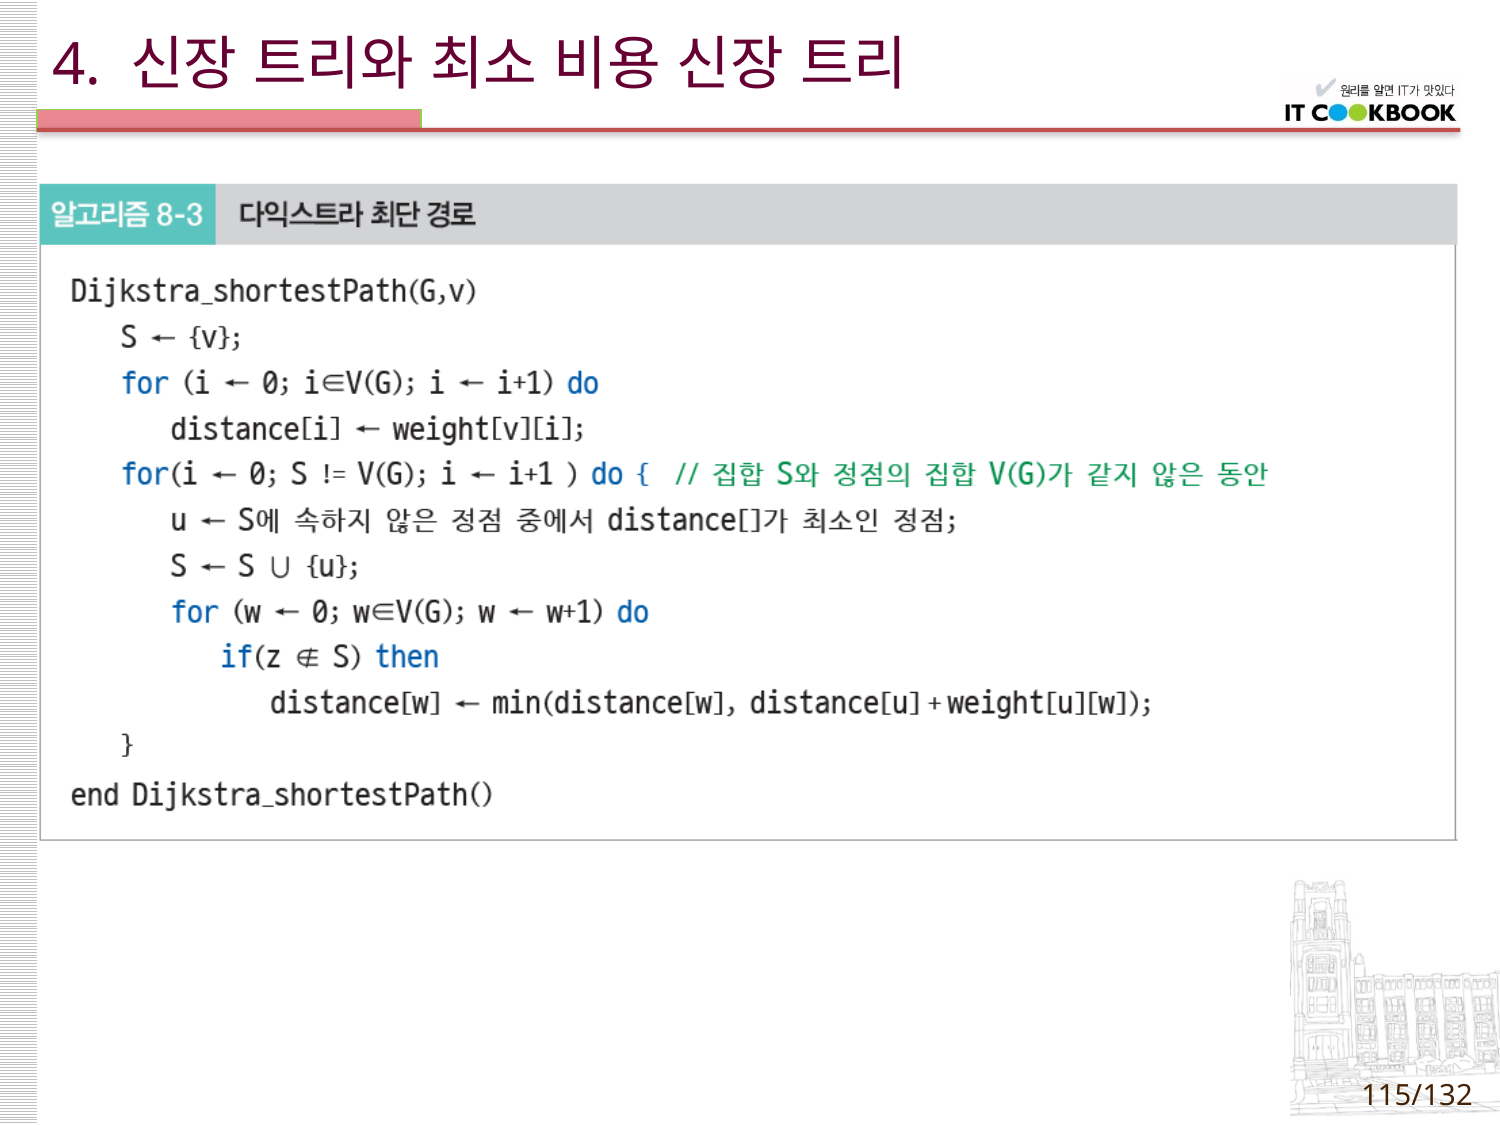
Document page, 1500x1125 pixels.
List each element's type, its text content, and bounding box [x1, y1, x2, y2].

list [37, 179, 1463, 845]
picture [1281, 75, 1459, 123]
title 4. 신장 트리와 최소 비용 신장 트리 [37, 13, 1424, 109]
picture [1290, 874, 1500, 1125]
